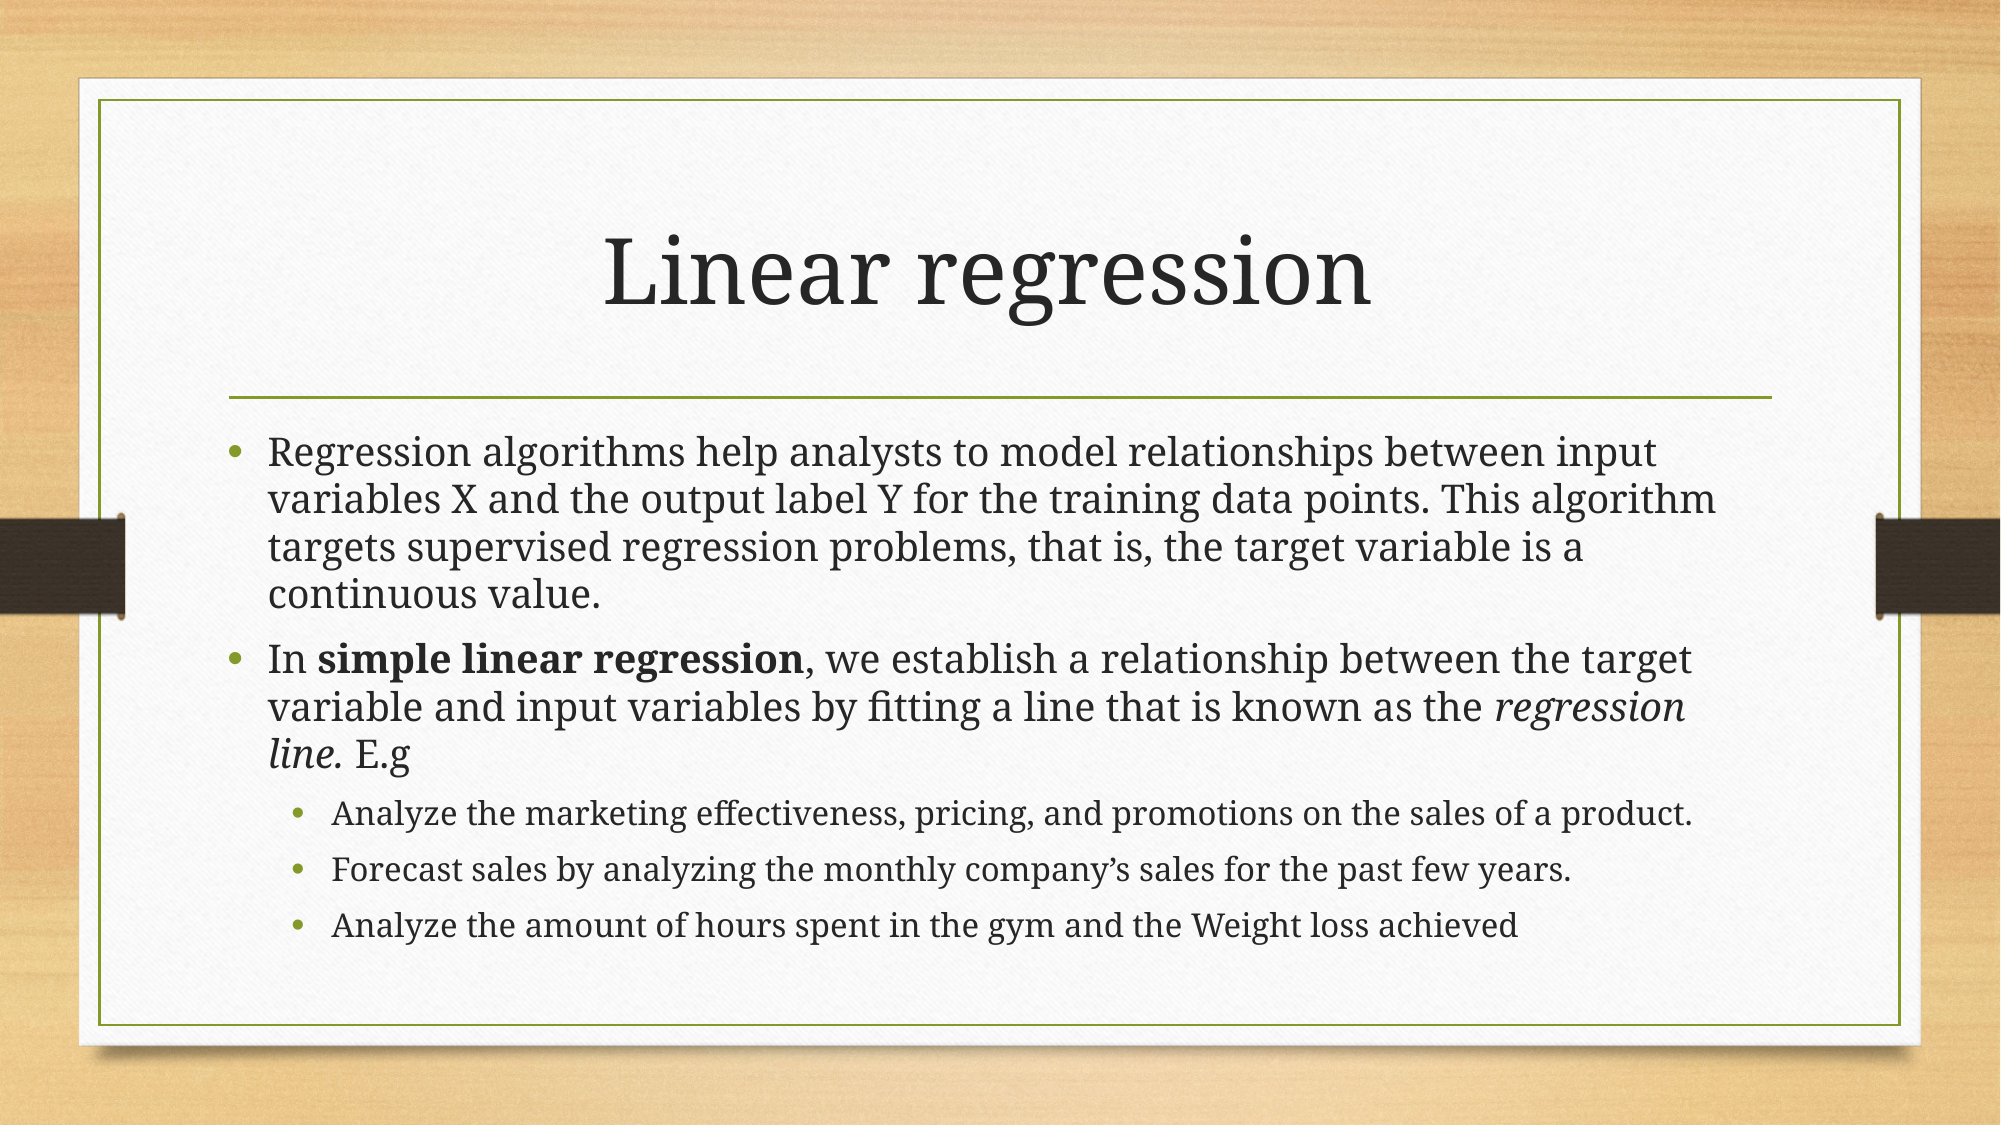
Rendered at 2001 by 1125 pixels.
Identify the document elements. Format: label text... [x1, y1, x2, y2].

picture [0, 0, 2001, 1125]
title Linear regression [212, 161, 1788, 375]
list Regression algorithms help analysts to model relationships between input variables X and the output label Y for the training data points. This algorithm targets supervised regression problems, that is, the target variable is a continuous value. In simple linear regression, we establish a relationship between the target variable and input variables by fitting a line that is known as the regression line. E.g Analyze the marketing effectiveness, pricing, and promotions on the sales of a product. Forecast sales by analyzing the monthly company’s sales for the past few years. Analyze the amount of hours spent in the gym and the Weight loss achieved [212, 419, 1788, 964]
